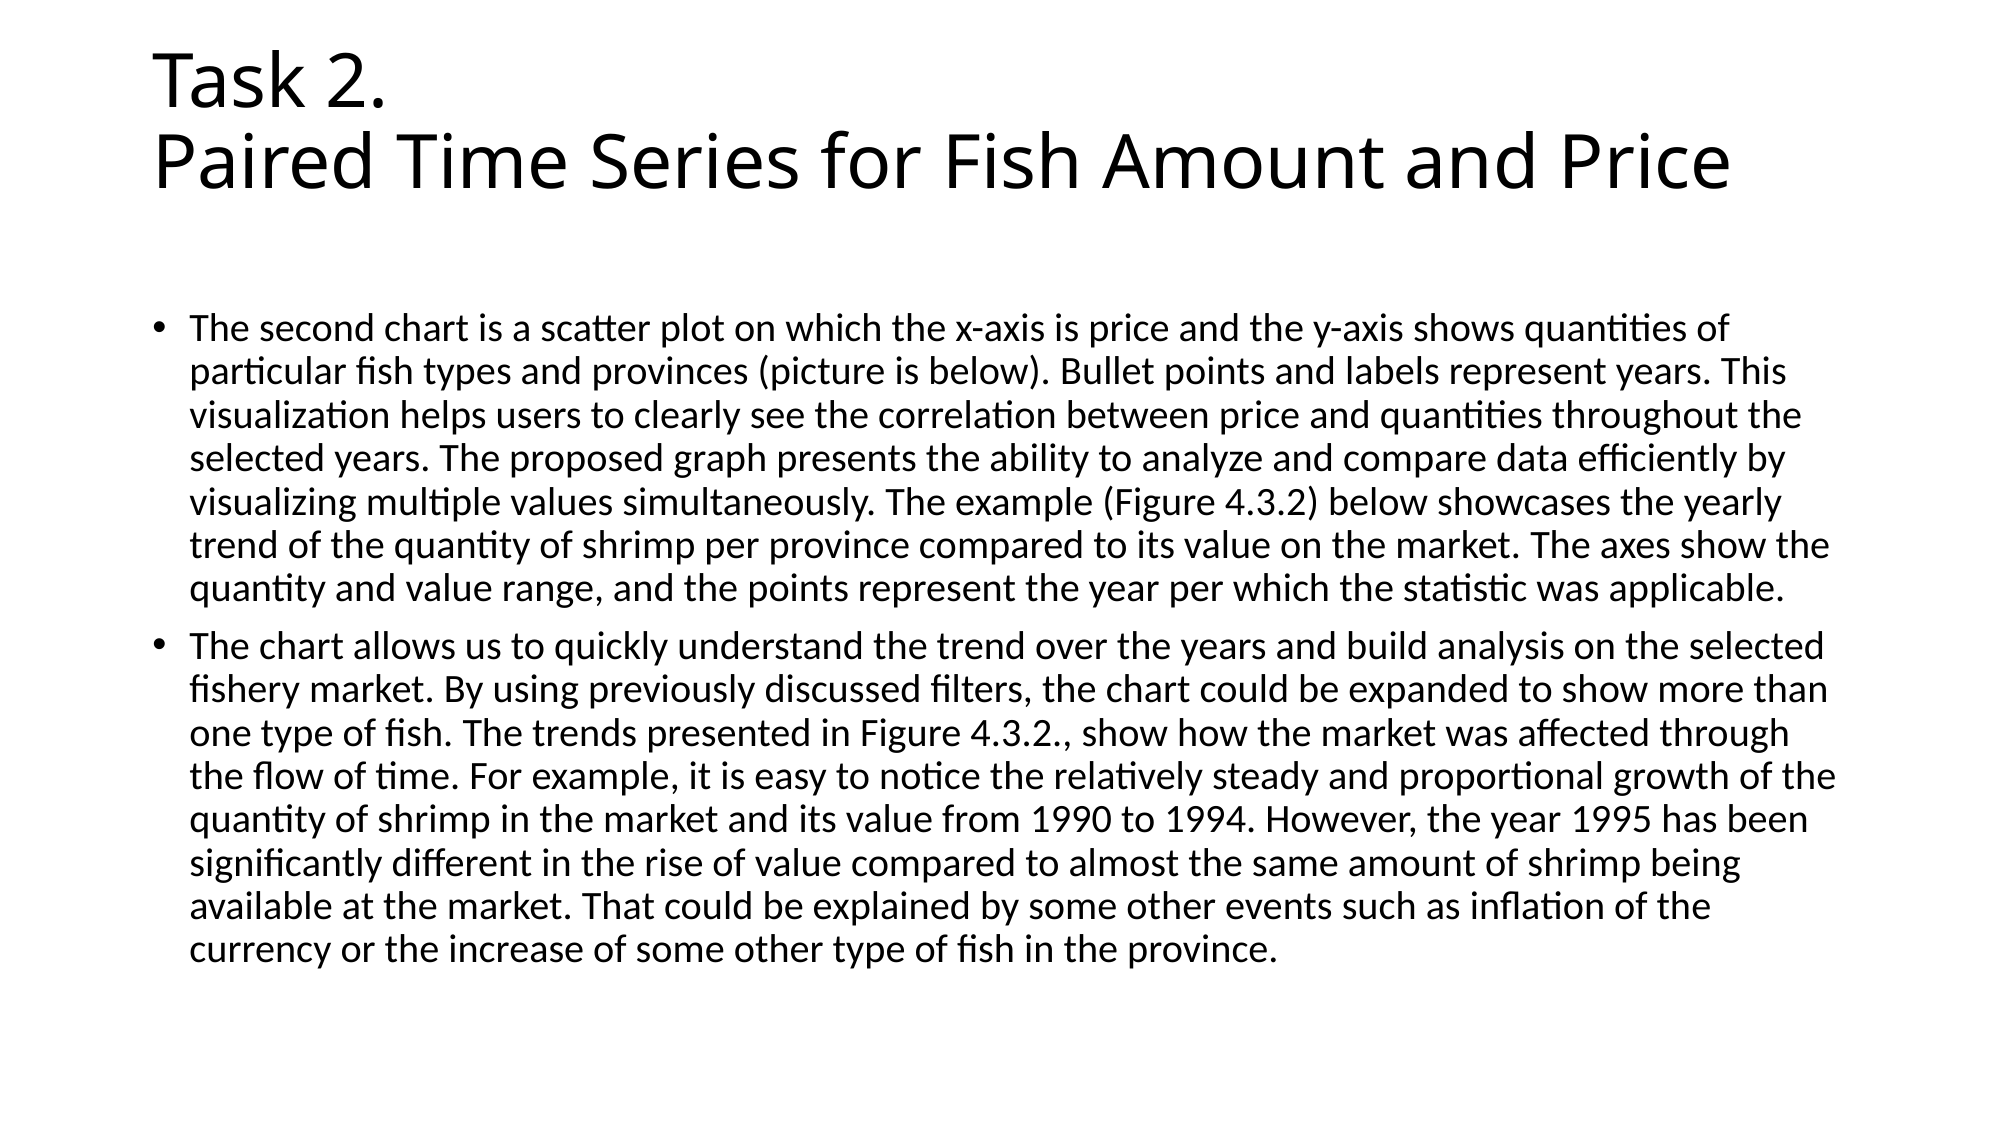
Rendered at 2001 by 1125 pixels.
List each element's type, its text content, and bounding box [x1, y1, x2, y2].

list The second chart is a scatter plot on which the x-axis is price and the y-axis shows quantities of particular fish types and provinces (picture is below). Bullet points and labels represent years. This visualization helps users to clearly see the correlation between price and quantities throughout the selected years. The proposed graph presents the ability to analyze and compare data efficiently by visualizing multiple values simultaneously. The example (Figure 4.3.2) below showcases the yearly trend of the quantity of shrimp per province compared to its value on the market. The axes show the quantity and value range, and the points represent the year per which the statistic was applicable. The chart allows us to quickly understand the trend over the years and build analysis on the selected fishery market. By using previously discussed filters, the chart could be expanded to show more than one type of fish. The trends presented in Figure 4.3.2., show how the market was affected through the flow of time. For example, it is easy to notice the relatively steady and proportional growth of the quantity of shrimp in the market and its value from 1990 to 1994. However, the year 1995 has been significantly different in the rise of value compared to almost the same amount of shrimp being available at the market. That could be explained by some other events such as inflation of the currency or the increase of some other type of fish in the province. [137, 299, 1863, 1014]
title Task 2. Paired Time Series for Fish Amount and Price [137, 59, 1863, 278]
